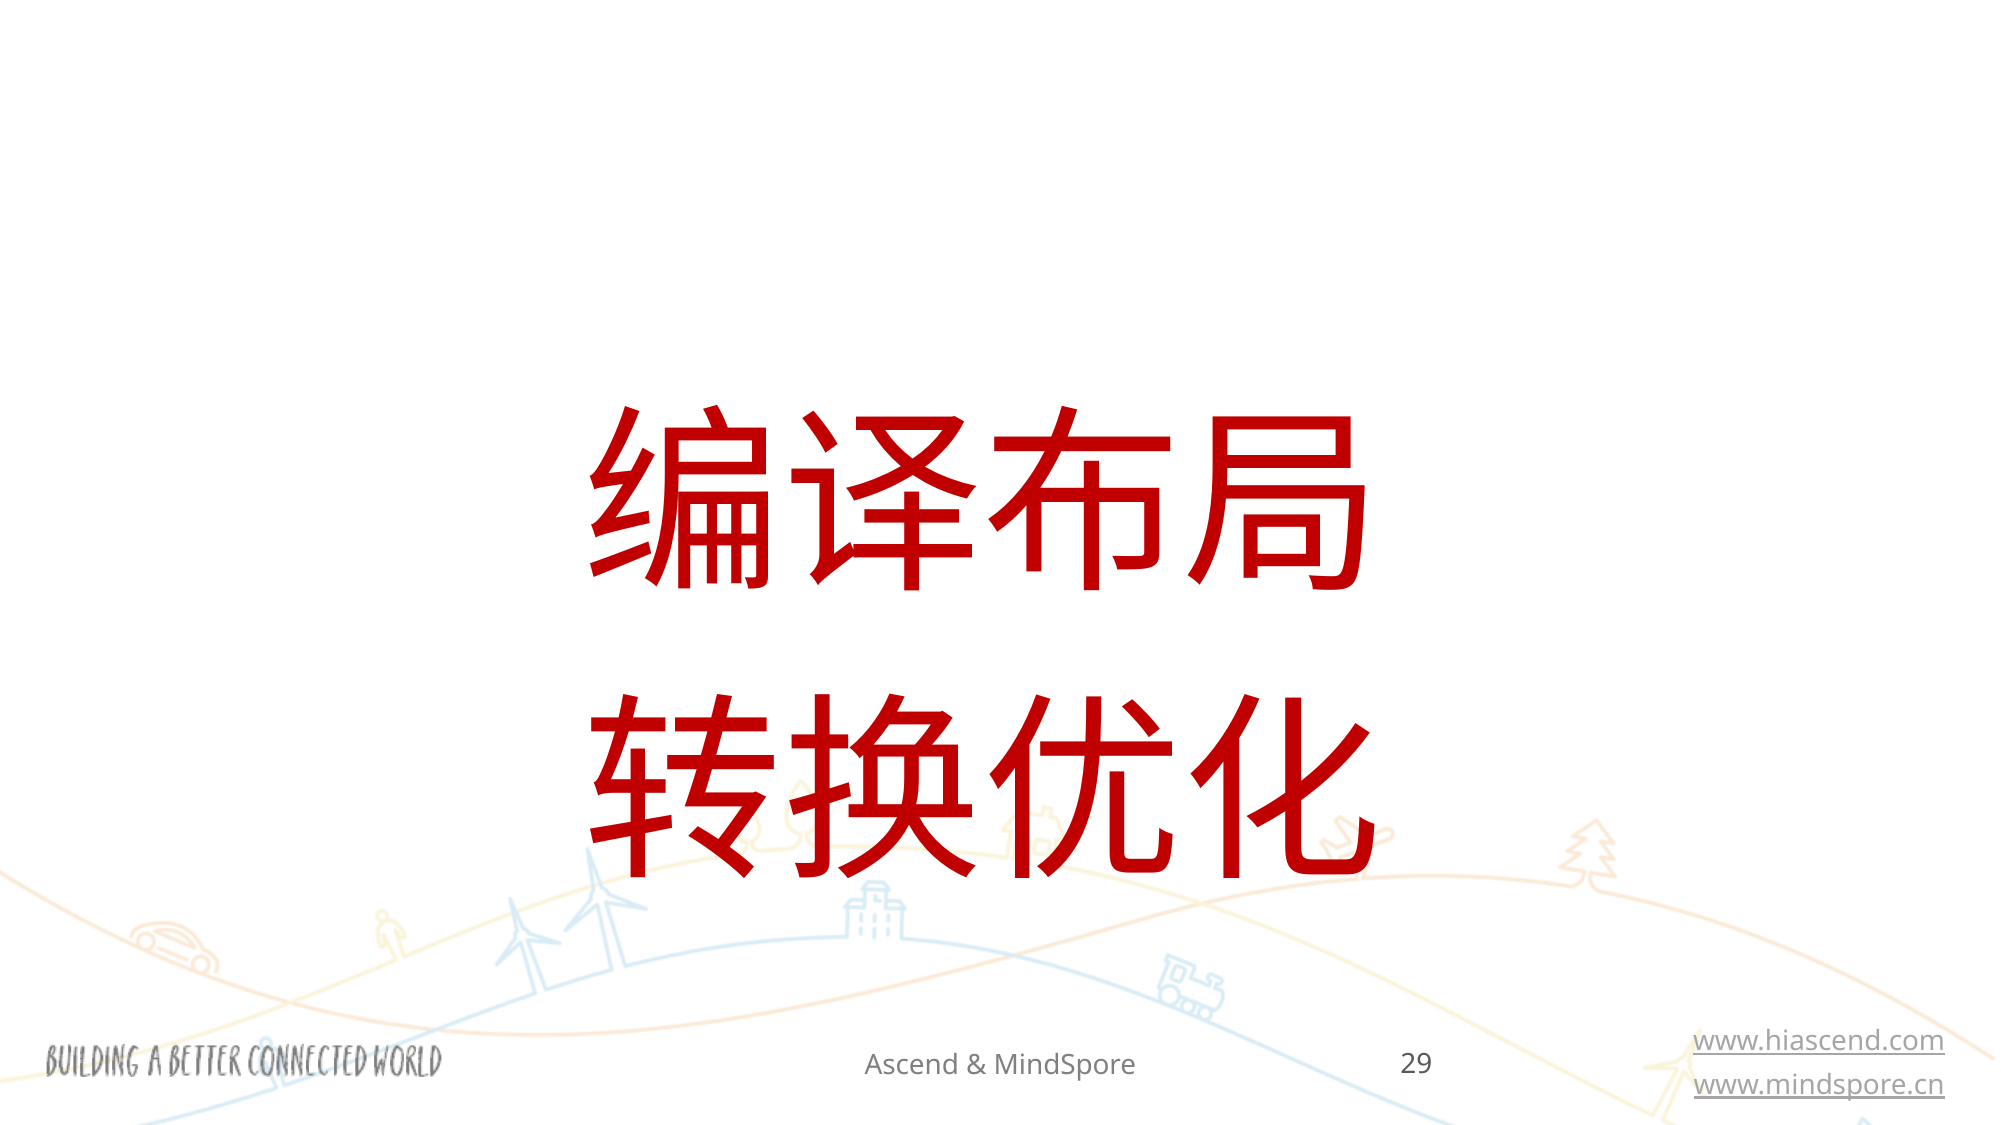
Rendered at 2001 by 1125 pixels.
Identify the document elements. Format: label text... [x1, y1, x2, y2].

list 编译布局 转换优化 [102, 243, 1863, 986]
picture [23, 1023, 468, 1105]
